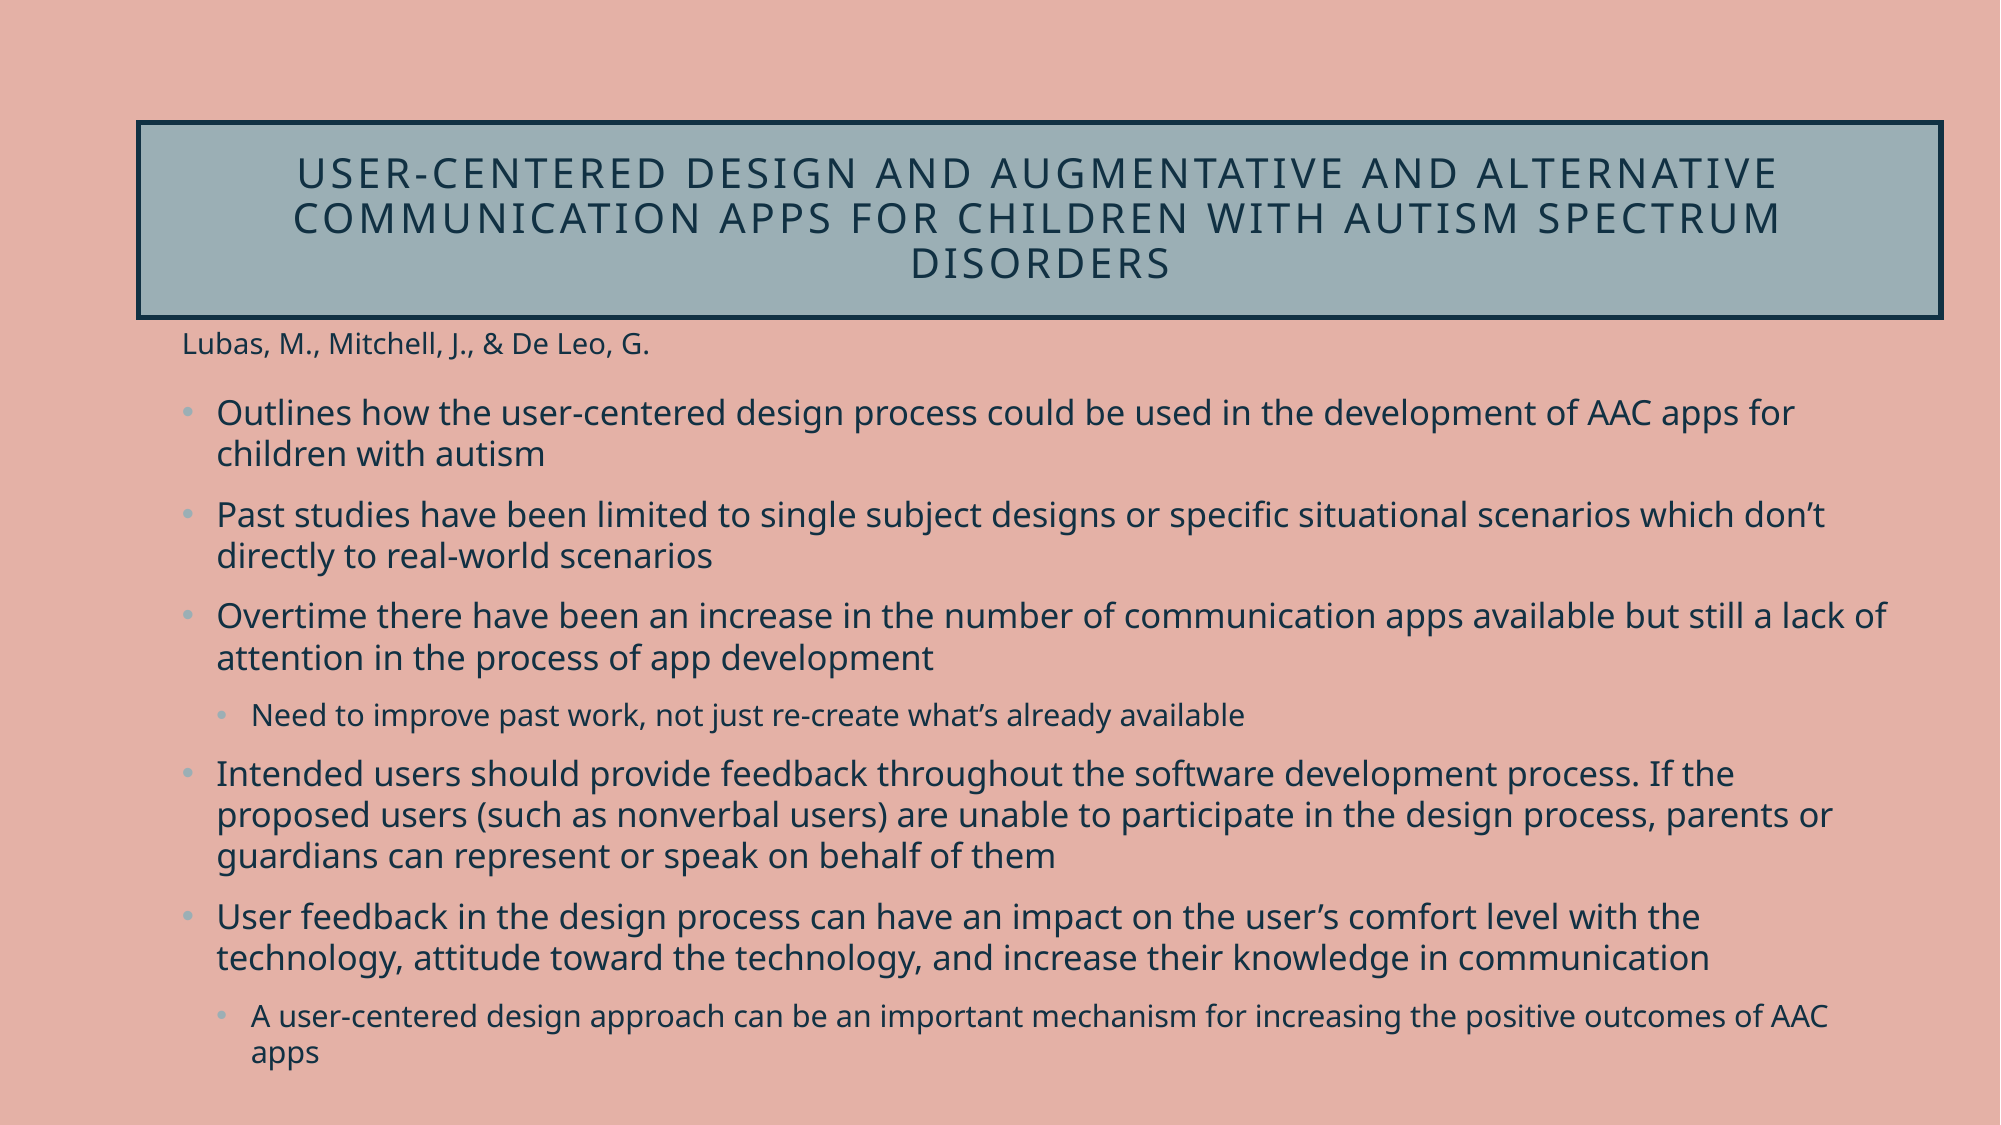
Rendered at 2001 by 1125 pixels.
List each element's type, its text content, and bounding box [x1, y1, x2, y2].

title User-Centered Design and Augmentative and Alternative Communication Apps for Children With Autism Spectrum Disorders [136, 120, 1944, 320]
list Outlines how the user-centered design process could be used in the development of AAC apps for children with autism Past studies have been limited to single subject designs or specific situational scenarios which don’t directly to real-world scenarios Overtime there have been an increase in the number of communication apps available but still a lack of attention in the process of app development Need to improve past work, not just re-create what’s already available Intended users should provide feedback throughout the software development process. If the proposed users (such as nonverbal users) are unable to participate in the design process, parents or guardians can represent or speak on behalf of them User feedback in the design process can have an impact on the user’s comfort level with the technology, attitude toward the technology, and increase their knowledge in communication A user-centered design approach can be an important mechanism for increasing the positive outcomes of AAC apps [166, 383, 1913, 1079]
list Lubas, M., Mitchell, J., & De Leo, G. [166, 317, 868, 384]
